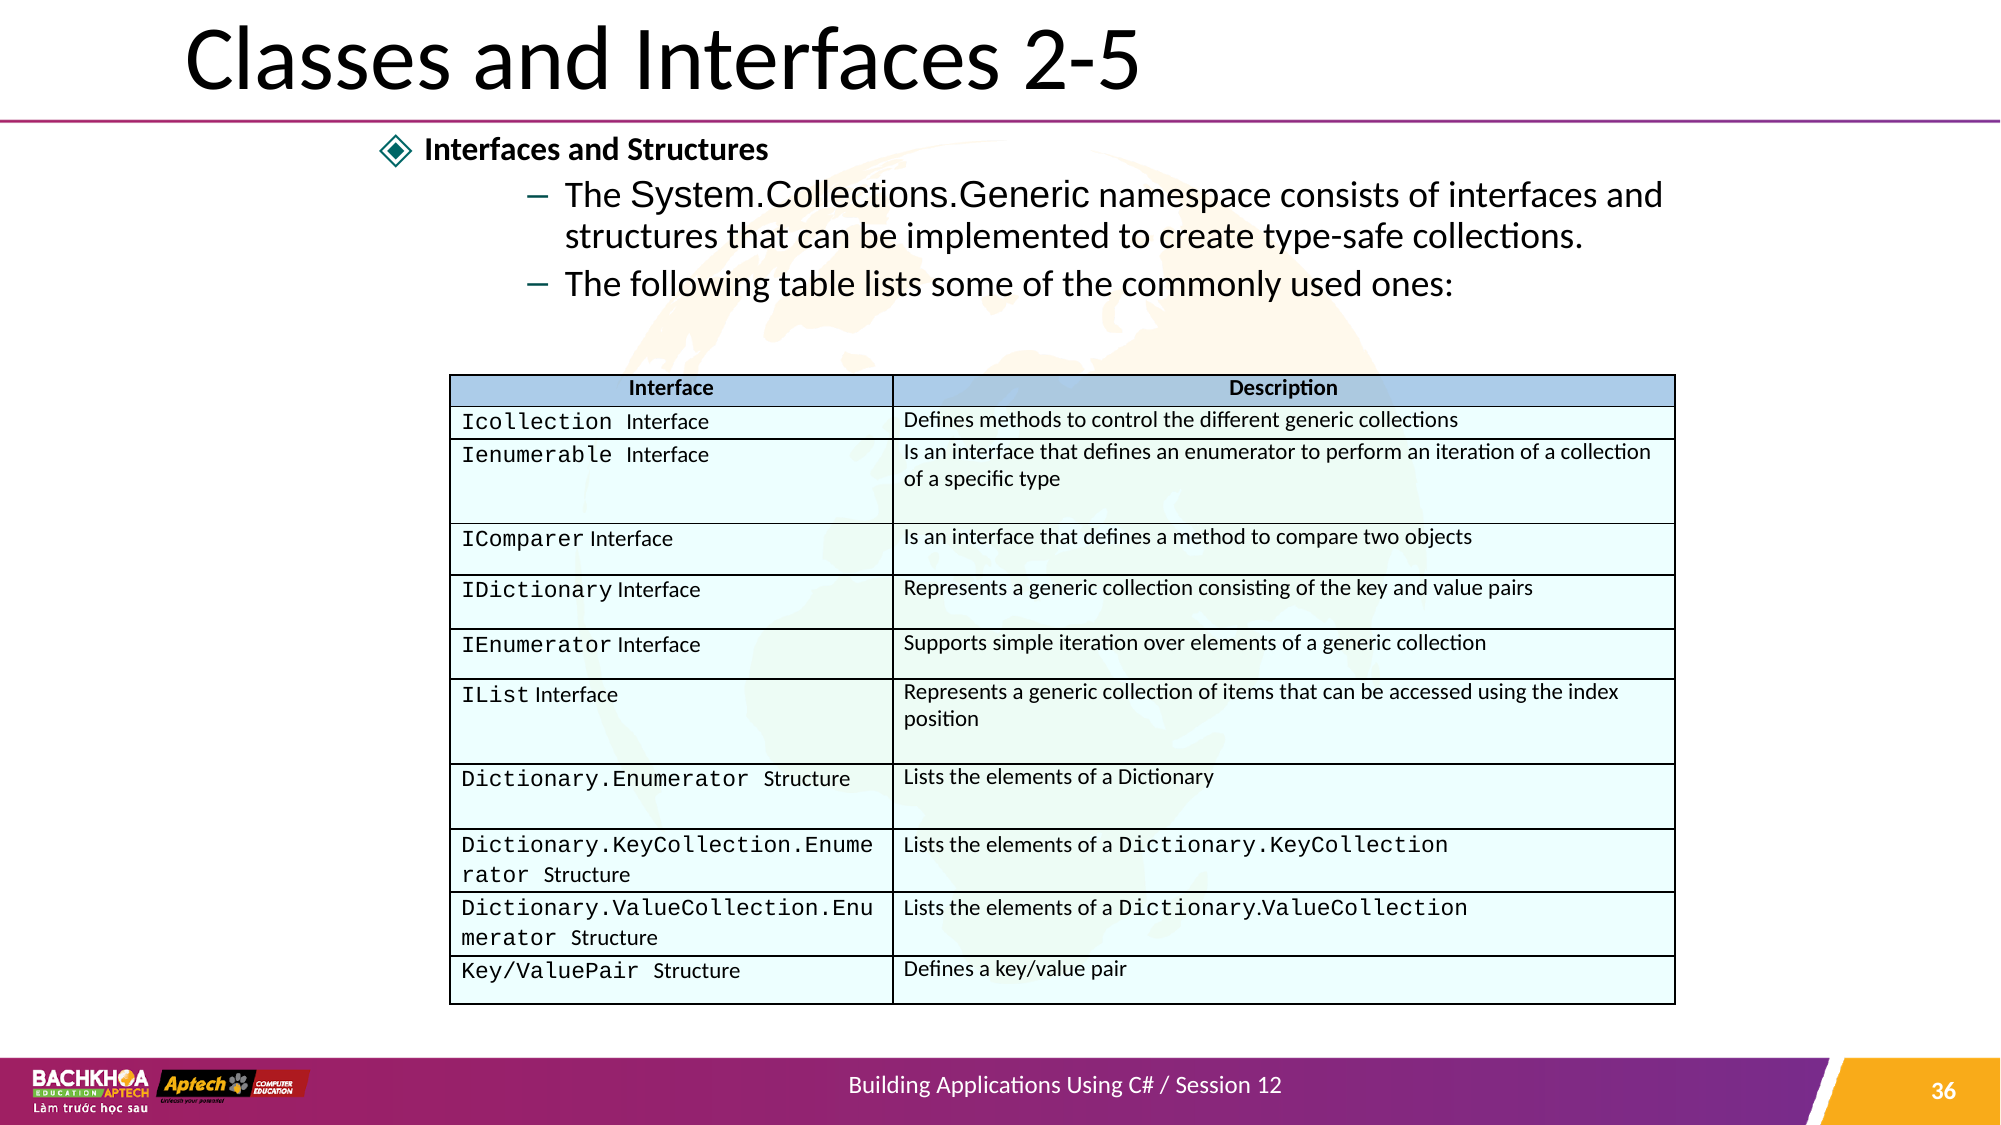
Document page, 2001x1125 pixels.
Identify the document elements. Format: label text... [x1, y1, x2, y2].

table_cell IList Interface [451, 680, 892, 763]
table_cell Lists the elements of a Dictionary [894, 765, 1674, 828]
table_cell Lists the elements of a Dictionary.KeyCollection [894, 830, 1674, 891]
table_cell IComparer Interface [451, 524, 892, 574]
footer Building Applications Using C# / Session 12 [324, 1060, 1813, 1120]
table_header Description [894, 376, 1674, 406]
table_cell Is an interface that defines a method to compare two objects [894, 524, 1674, 574]
slide_number ‹#› [1899, 1059, 1988, 1120]
table_cell Icollection Interface [451, 407, 892, 438]
table_cell Dictionary.KeyCollection.Enumerator Structure [451, 830, 892, 891]
table_cell IEnumerator Interface [451, 630, 892, 678]
table_cell Defines methods to control the different generic collections [894, 407, 1674, 438]
table_cell Supports simple iteration over elements of a generic collection [894, 630, 1674, 678]
table_cell Dictionary.ValueCollection.Enumerator Structure [451, 893, 892, 955]
table_header Interface [451, 376, 892, 406]
picture [0, 0, 2001, 1125]
table_cell Dictionary.Enumerator Structure [451, 765, 892, 828]
table_cell Key/ValuePair Structure [451, 957, 892, 1003]
table_cell Lists the elements of a Dictionary.ValueCollection [894, 893, 1674, 955]
table_cell Ienumerable Interface [451, 440, 892, 523]
table_cell Is an interface that defines an enumerator to perform an iteration of a collection of a specific type [894, 440, 1674, 523]
table_cell Defines a key/value pair [894, 957, 1674, 1003]
title Classes and Interfaces 2-5 [5, 3, 1993, 116]
table_cell Represents a generic collection of items that can be accessed using the index position [894, 680, 1674, 763]
text_box Interfaces and Structures The System.Collections.Generic namespace consists of interfaces and structures that can be implemented to create type-safe collections. The following table lists some of the commonly used ones: [287, 124, 1713, 1025]
table_cell Represents a generic collection consisting of the key and value pairs [894, 576, 1674, 628]
table_cell IDictionary Interface [451, 576, 892, 628]
